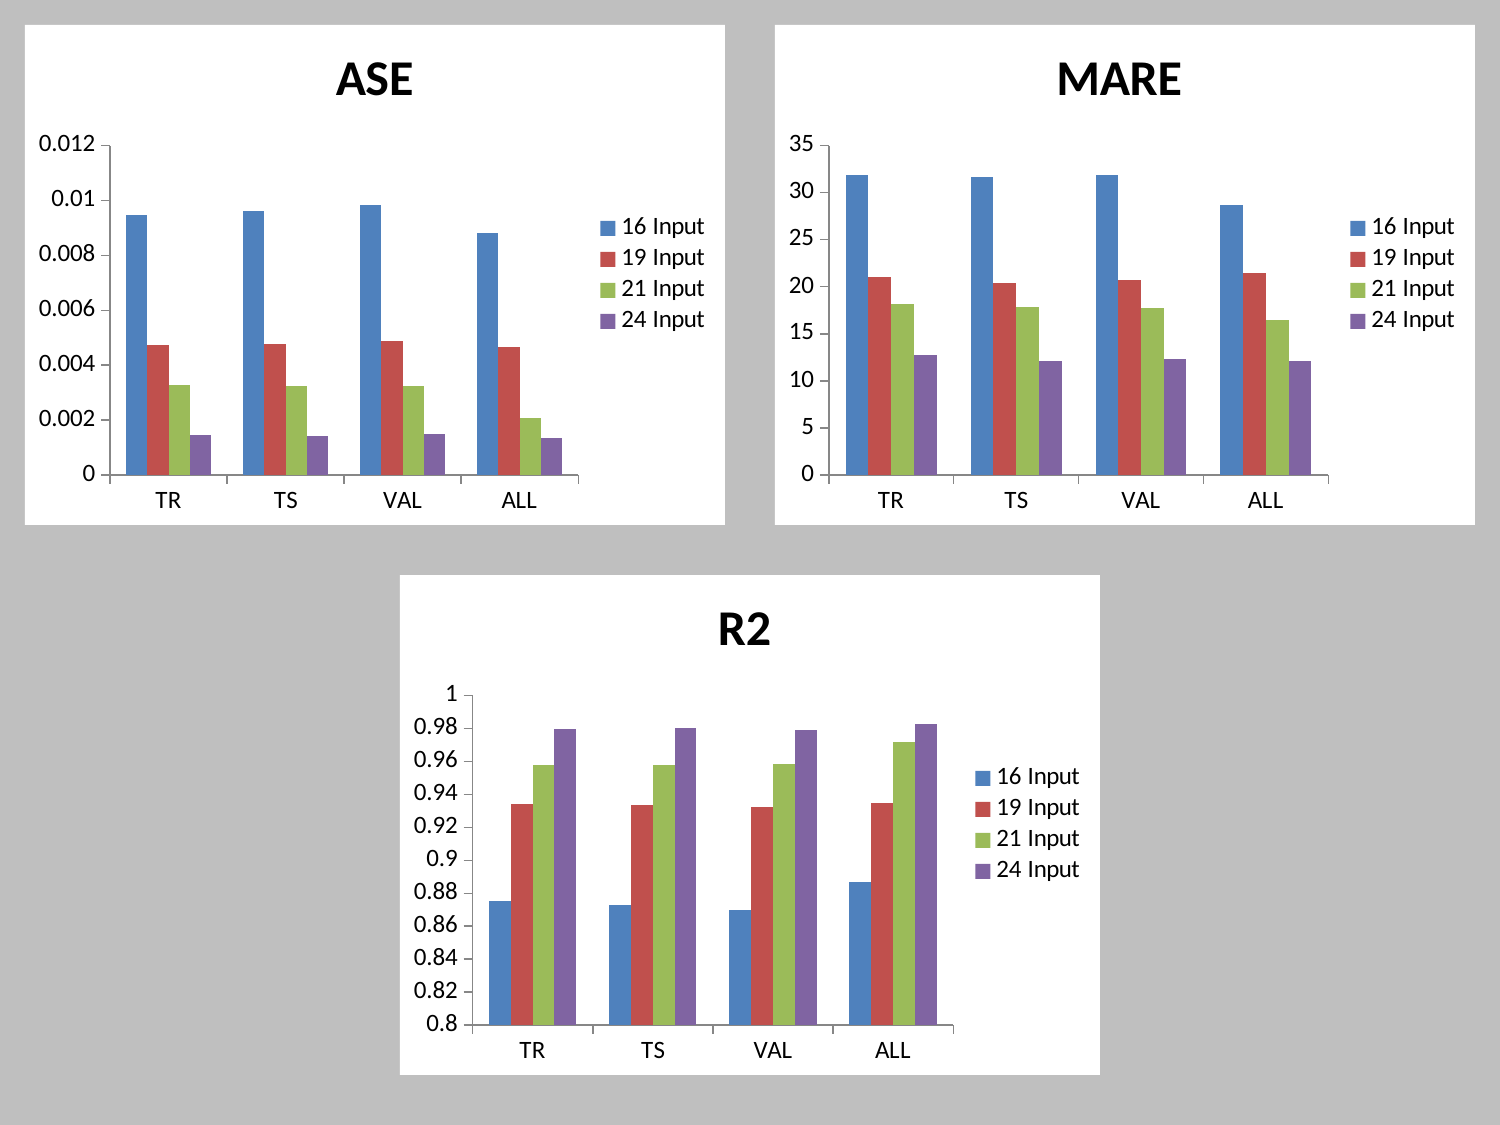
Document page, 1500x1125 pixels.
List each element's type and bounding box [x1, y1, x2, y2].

chart [399, 574, 1101, 1076]
chart [774, 24, 1476, 526]
chart [24, 24, 726, 526]
